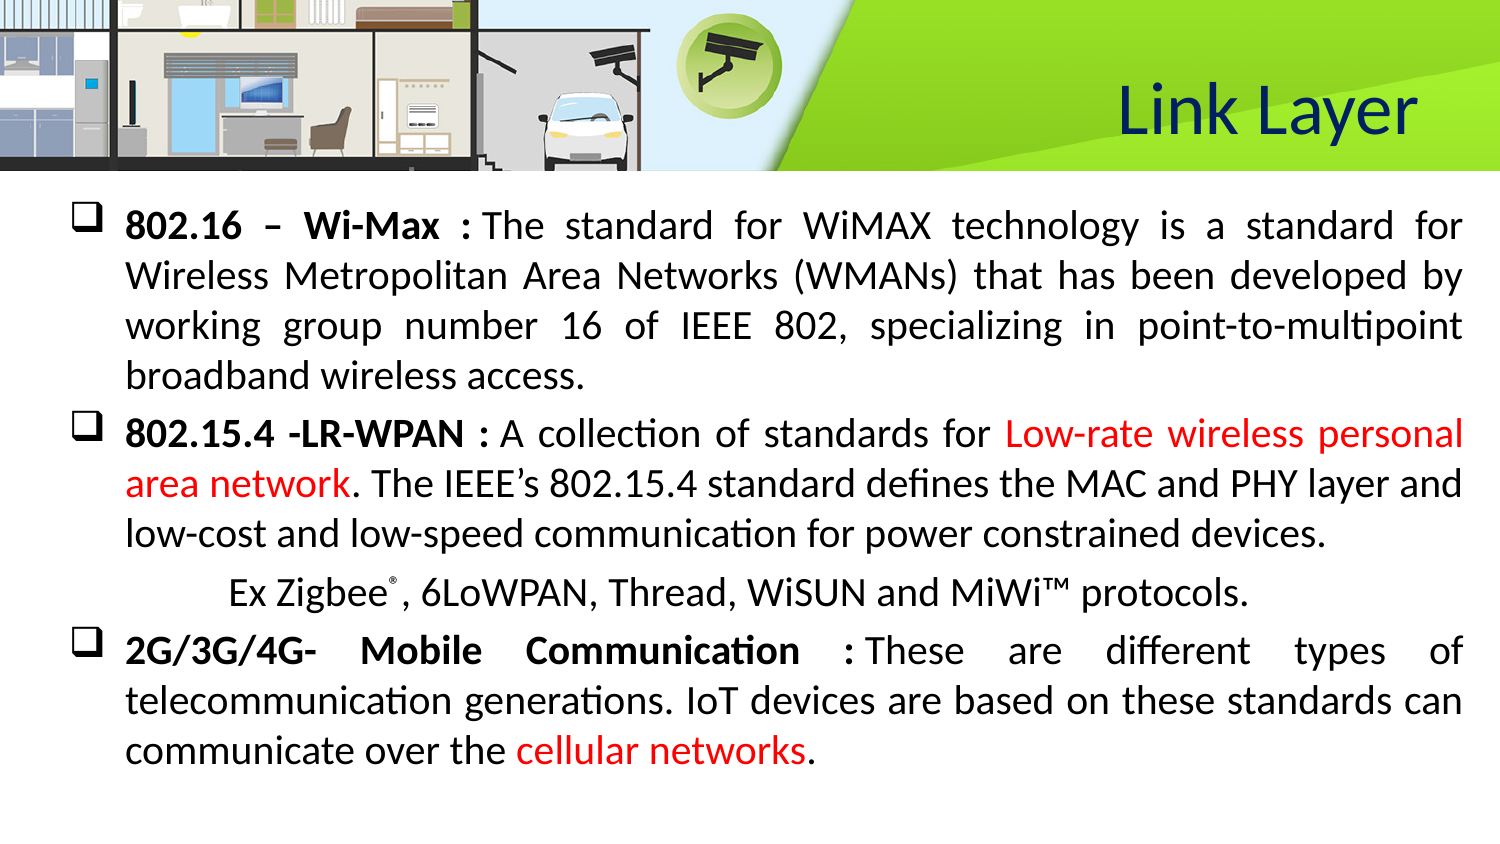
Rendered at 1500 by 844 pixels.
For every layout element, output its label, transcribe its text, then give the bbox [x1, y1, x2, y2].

list 802.16 – Wi-Max : The standard for WiMAX technology is a standard for Wireless Metropolitan Area Networks (WMANs) that has been developed by working group number 16 of IEEE 802, specializing in point-to-multipoint broadband wireless access. 802.15.4 -LR-WPAN : A collection of standards for Low-rate wireless personal area network. The IEEE’s 802.15.4 standard defines the MAC and PHY layer and low-cost and low-speed communication for power constrained devices. Ex Zigbee®, 6LoWPAN, Thread, WiSUN and MiWi™ protocols. 2G/3G/4G- Mobile Communication : These are different types of telecommunication generations. IoT devices are based on these standards can communicate over the cellular networks. [53, 190, 1480, 844]
title Link Layer [79, 41, 1435, 167]
picture [0, 0, 1500, 844]
